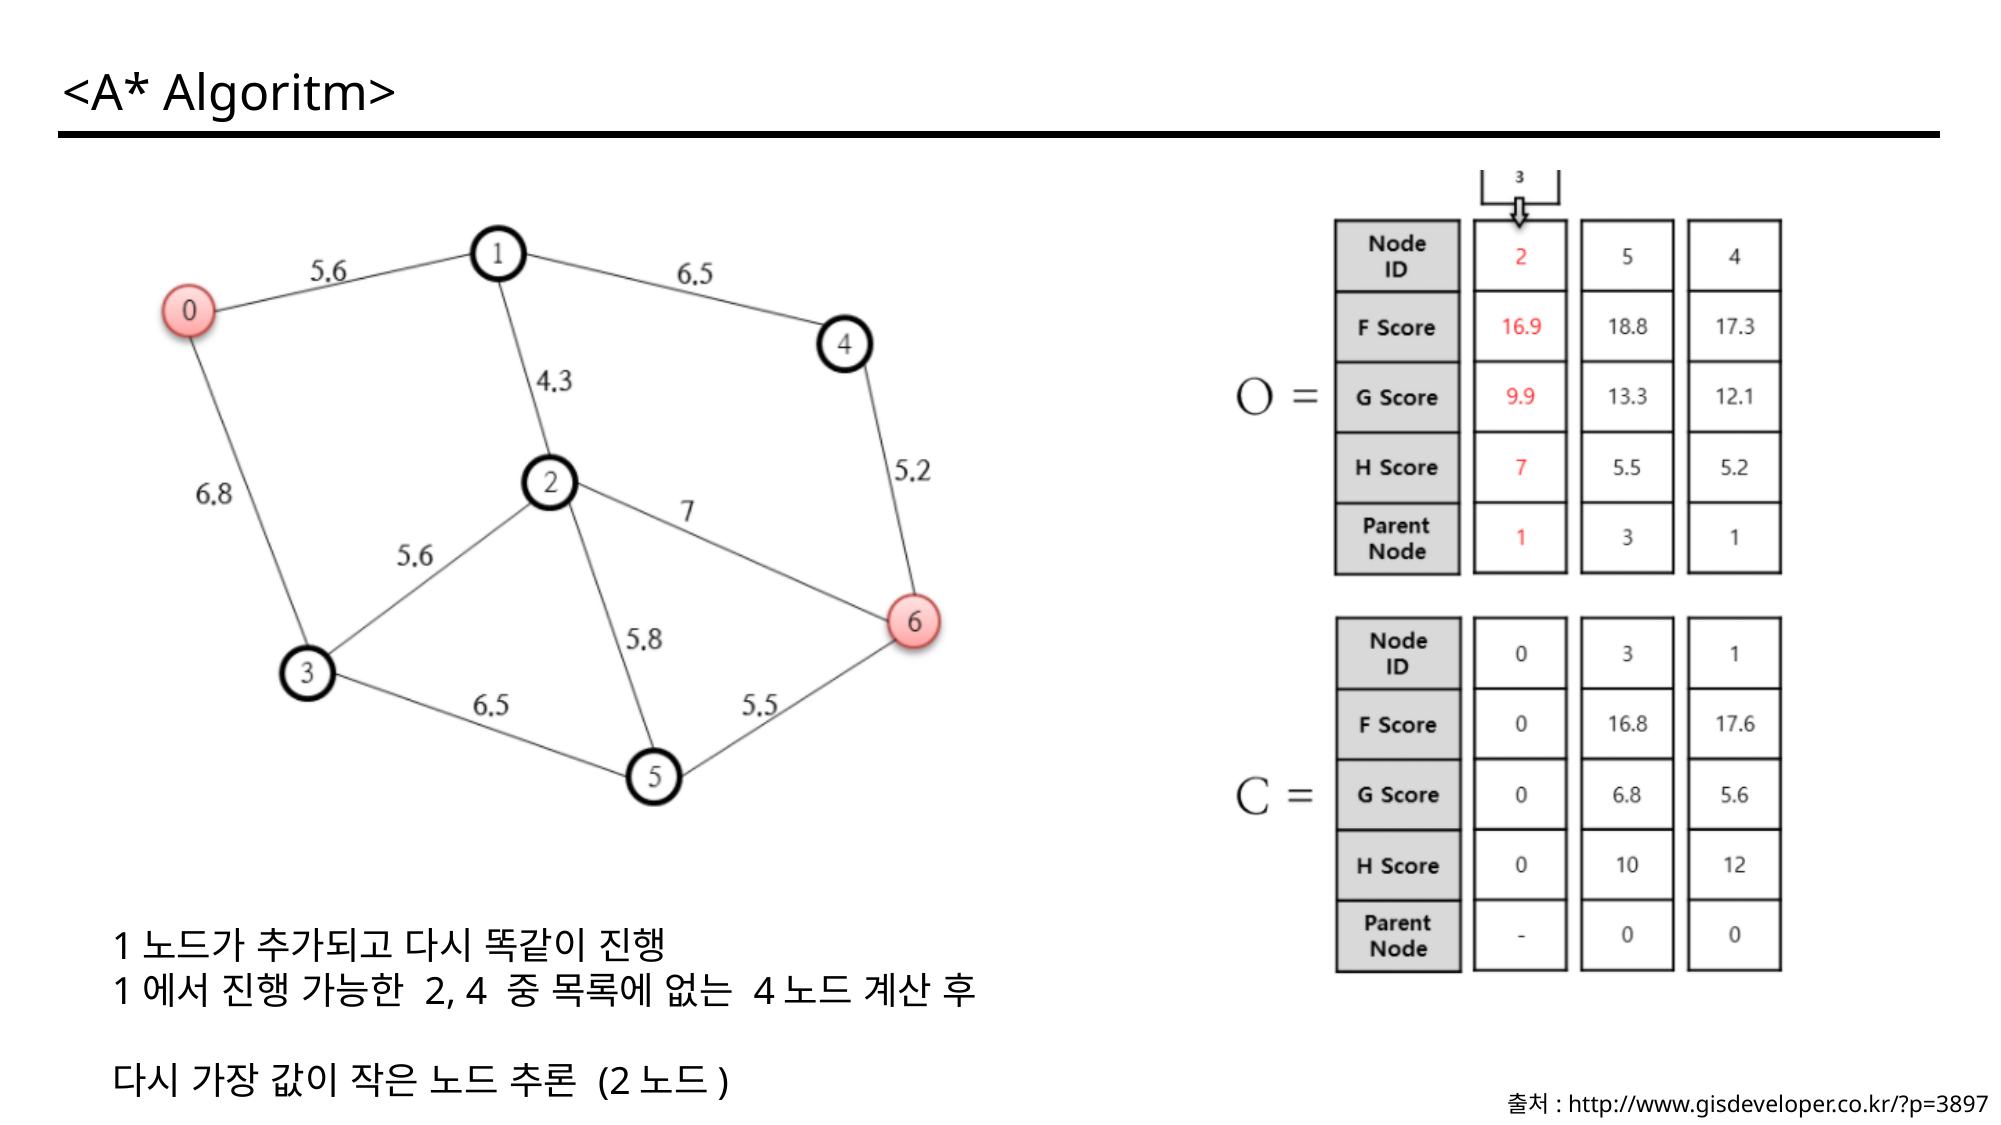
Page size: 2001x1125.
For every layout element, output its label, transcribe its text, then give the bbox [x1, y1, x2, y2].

picture [1212, 170, 1861, 994]
text_box 1노드가 추가되고 다시 똑같이 진행 1에서 진행 가능한 2, 4 중 목록에 없는 4노드 계산 후 다시 가장 값이 작은 노드 추론 (2노드) [97, 914, 1224, 1125]
picture [139, 170, 1039, 879]
text_box 출처: http://www.gisdeveloper.co.kr/?p=3897 [1492, 1081, 2000, 1125]
text_box <A* Algoritm> [23, 52, 437, 128]
